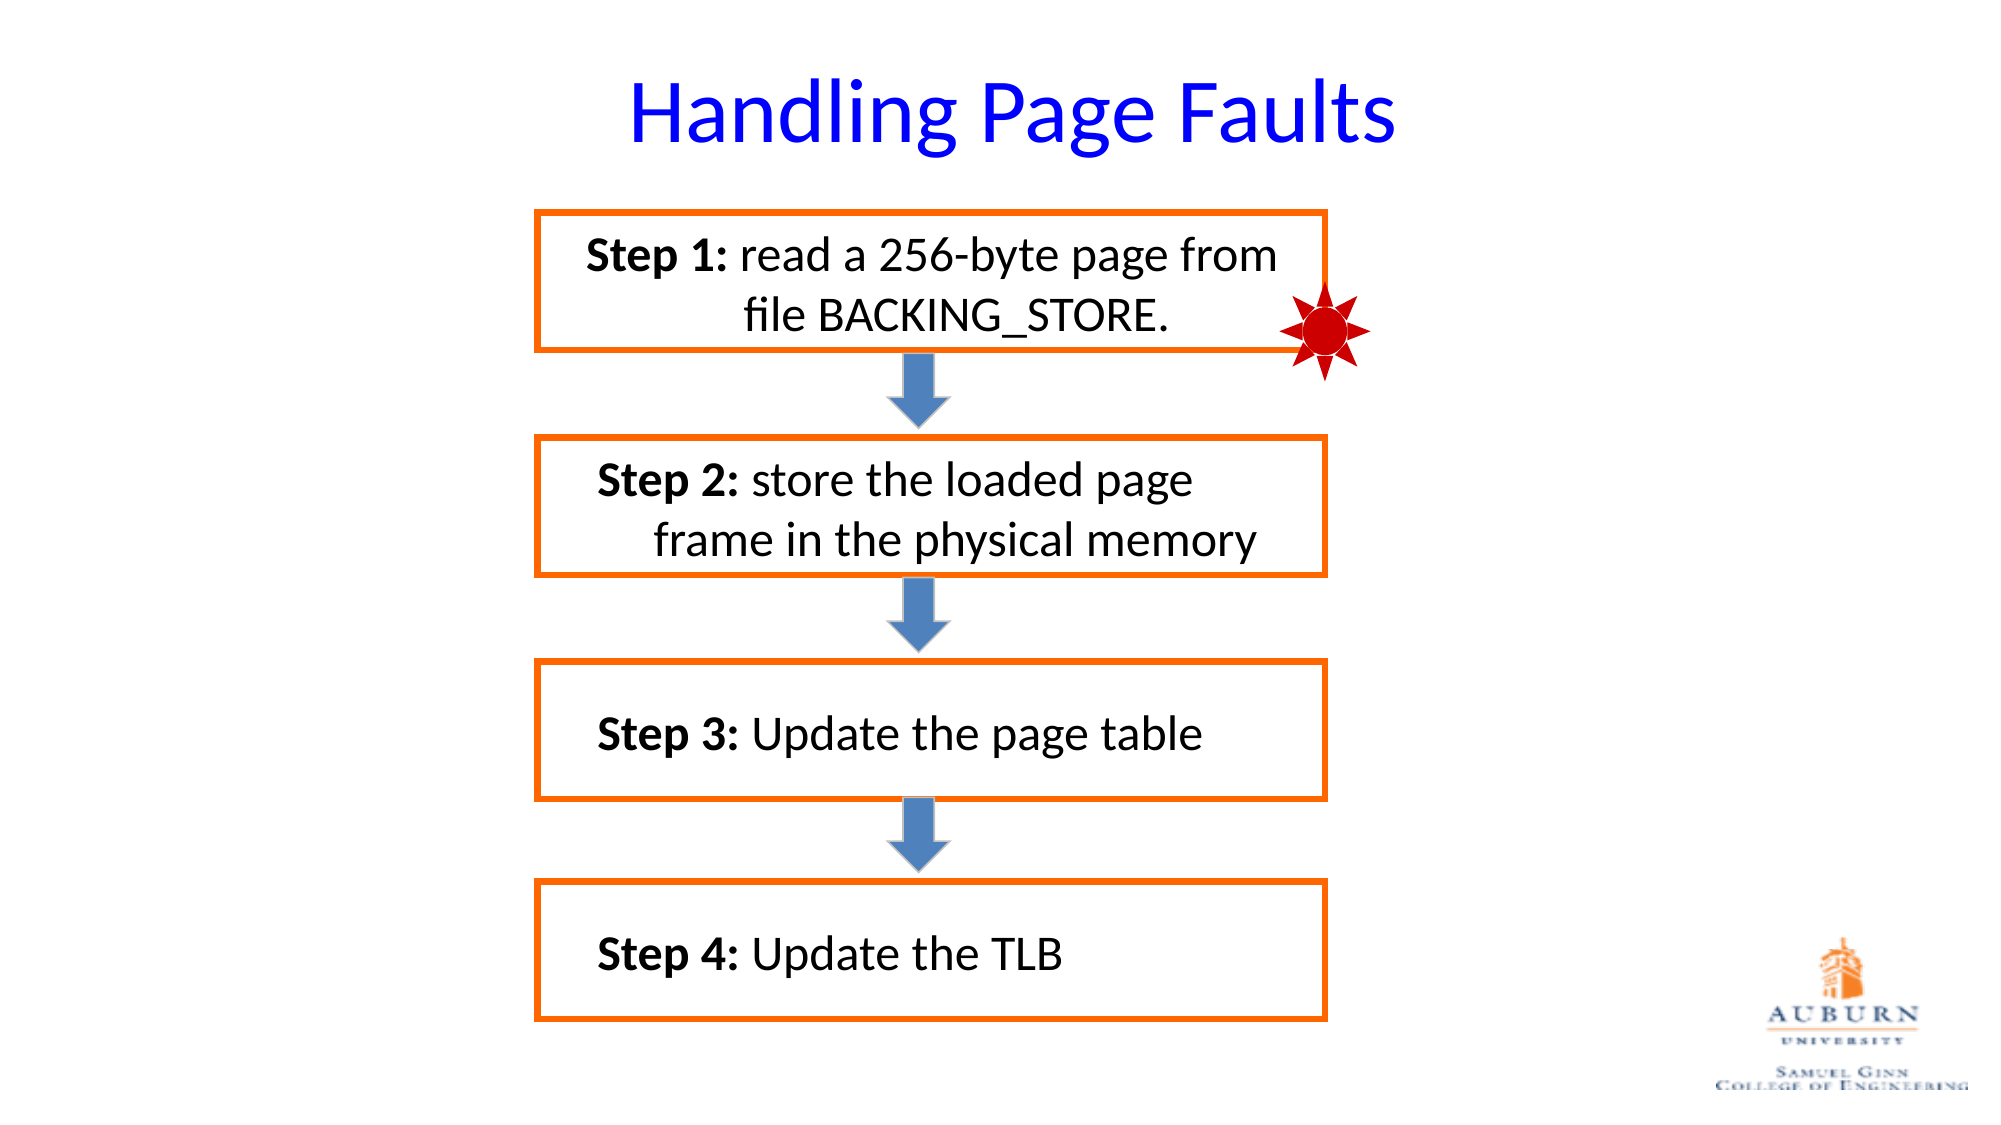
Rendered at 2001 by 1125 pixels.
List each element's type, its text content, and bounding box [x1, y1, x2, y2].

picture [1716, 937, 1968, 1090]
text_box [537, 577, 1326, 797]
text_box [1296, 299, 1312, 318]
text_box [1301, 345, 1309, 351]
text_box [537, 797, 1326, 1020]
title Handling Page Faults [313, 37, 1714, 175]
text_box [1319, 287, 1331, 305]
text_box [537, 353, 1326, 576]
text_box [1337, 345, 1354, 363]
text_box [1349, 324, 1366, 338]
text_box [1284, 324, 1301, 338]
text_box [1337, 299, 1354, 318]
text_box [1304, 309, 1346, 354]
text_box Step 1: read a 256-byte page from file BACKING_STORE. [537, 212, 1325, 350]
